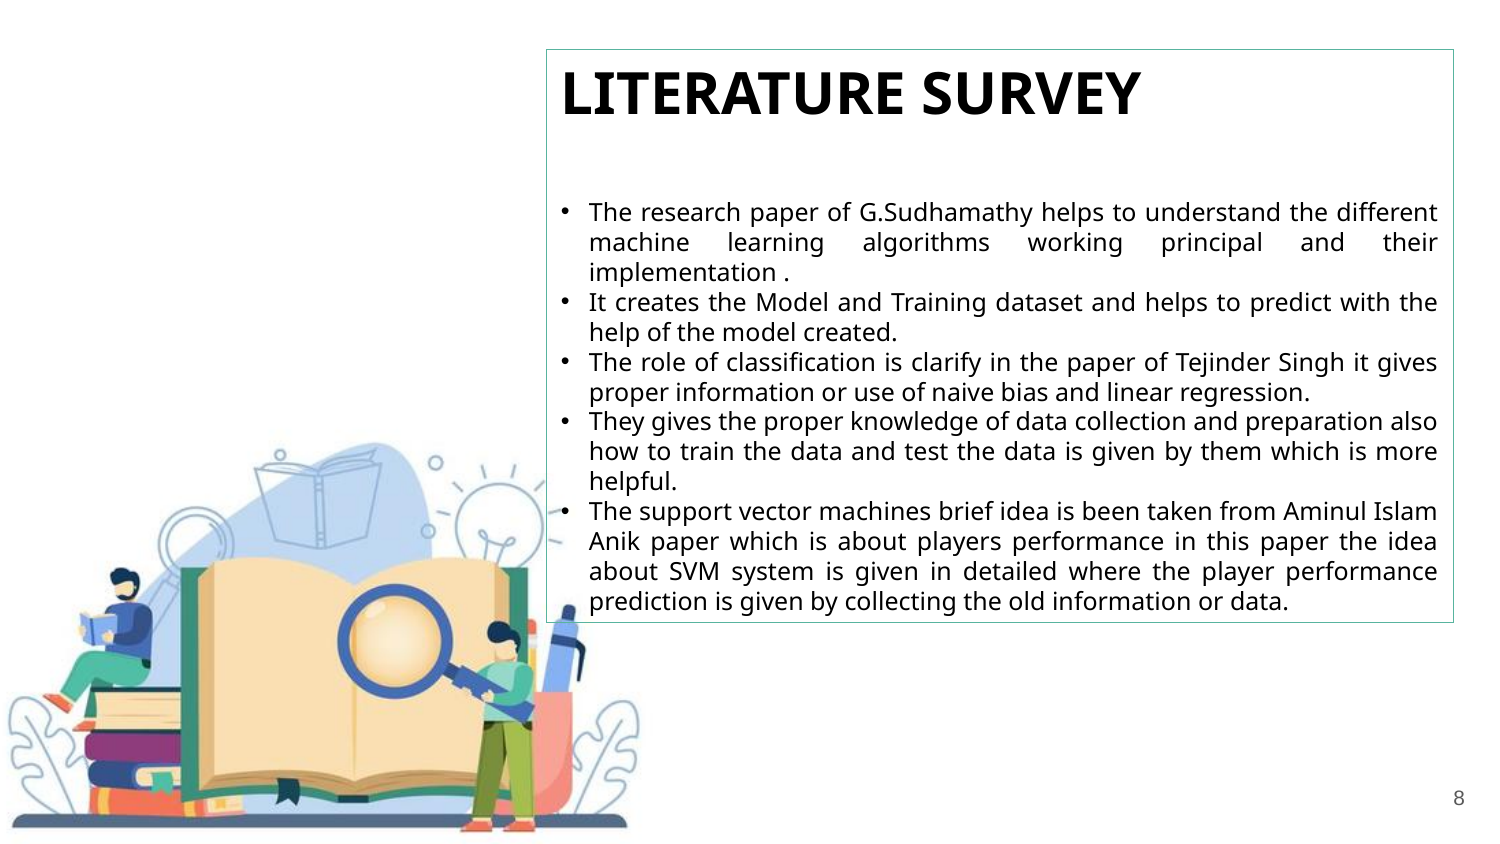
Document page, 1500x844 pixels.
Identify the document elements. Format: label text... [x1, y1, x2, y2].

text_box LITERATURE SURVEY The research paper of G.Sudhamathy helps to understand the different machine learning algorithms working principal and their implementation . It creates the Model and Training dataset and helps to predict with the help of the model created. The role of classification is clarify in the paper of Tejinder Singh it gives proper information or use of naive bias and linear regression. They gives the proper knowledge of data collection and preparation also how to train the data and test the data is given by them which is more helpful. The support vector machines brief idea is been taken from Aminul Islam Anik paper which is about players performance in this paper the idea about SVM system is given in detailed where the player performance prediction is given by collecting the old information or data. [546, 49, 1454, 623]
picture [0, 421, 670, 844]
slide_number 8 [1389, 764, 1480, 830]
